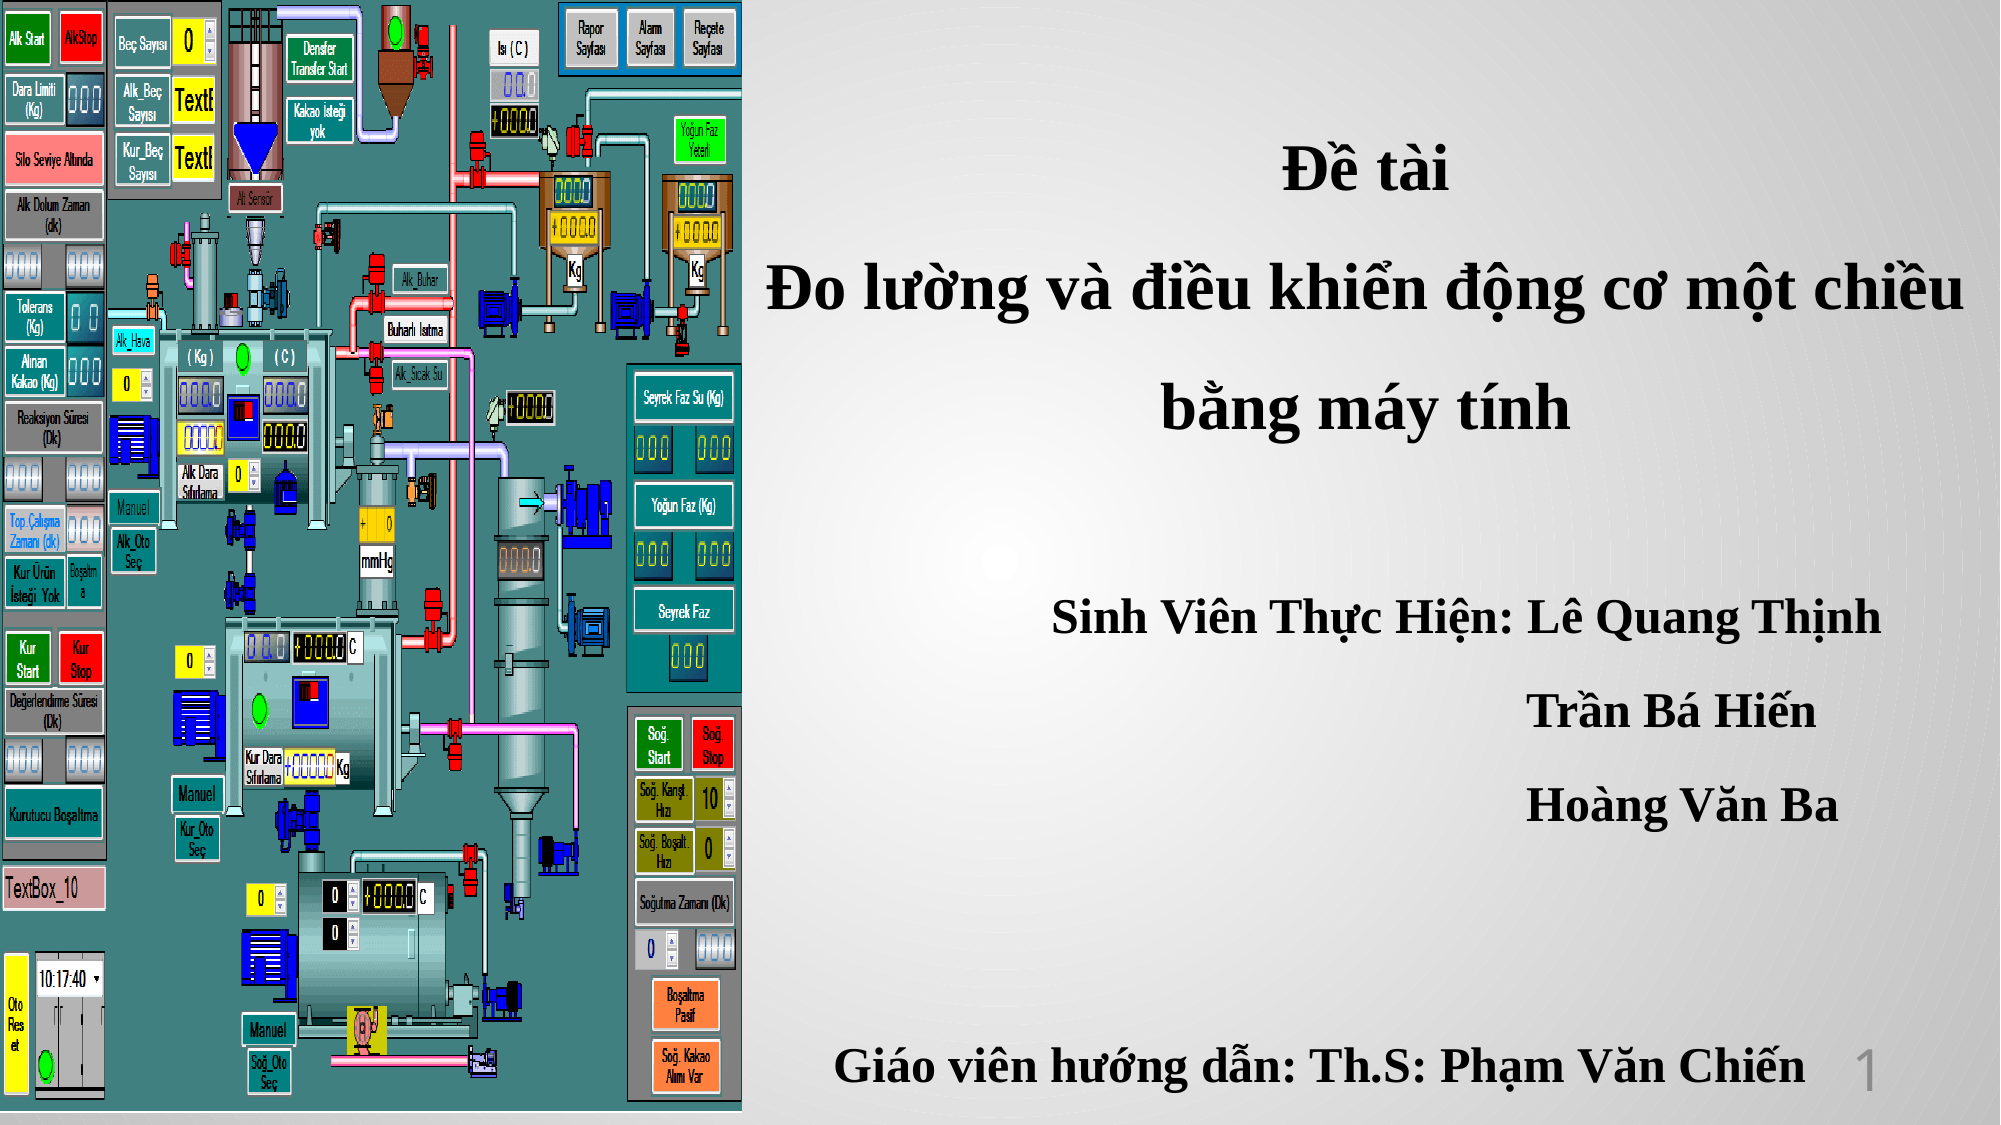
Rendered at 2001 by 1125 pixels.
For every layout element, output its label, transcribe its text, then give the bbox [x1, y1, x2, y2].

text_box Đề tài Đo lường và điều khiển động cơ một chiều bằng máy tính [746, 76, 2000, 451]
slide_number 1 [1433, 1042, 1900, 1103]
picture [565, 7, 618, 69]
picture [683, 7, 736, 68]
picture [0, 0, 742, 1113]
picture [627, 7, 675, 68]
text_box Sinh Viên Thực Hiện: Lê Quang Thịnh Trần Bá Hiến Hoàng Văn Ba [1036, 545, 1930, 839]
text_box Giáo viên hướng dẫn: Th.S: Phạm Văn Chiến [818, 995, 1881, 1100]
